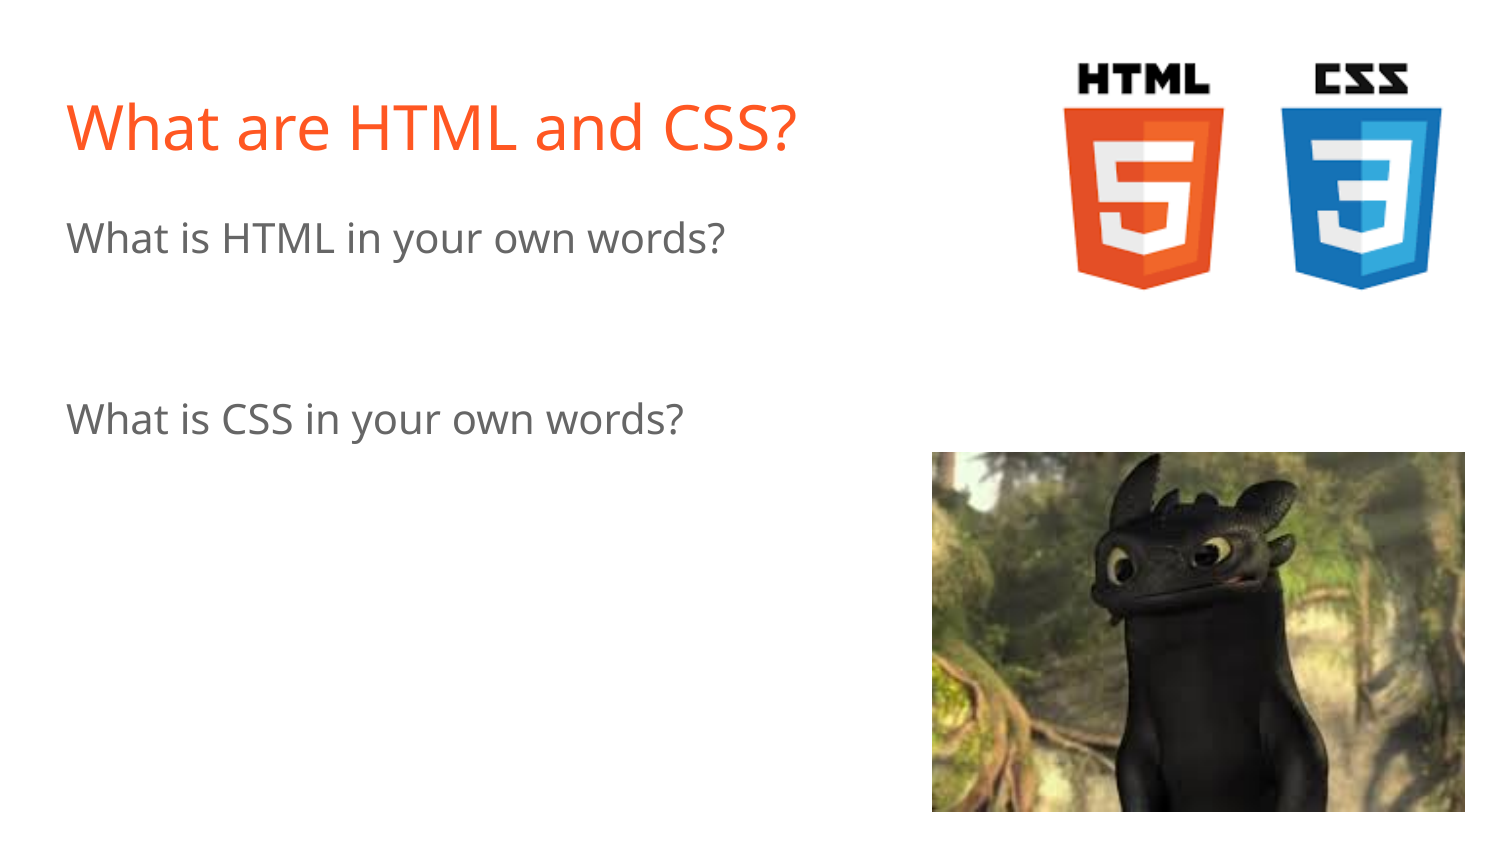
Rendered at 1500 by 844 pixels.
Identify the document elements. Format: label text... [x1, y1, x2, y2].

list What is HTML in your own words? What is CSS in your own words? [51, 189, 1449, 750]
picture [1037, 19, 1465, 350]
title What are HTML and CSS? [51, 72, 1032, 167]
picture [932, 452, 1465, 812]
